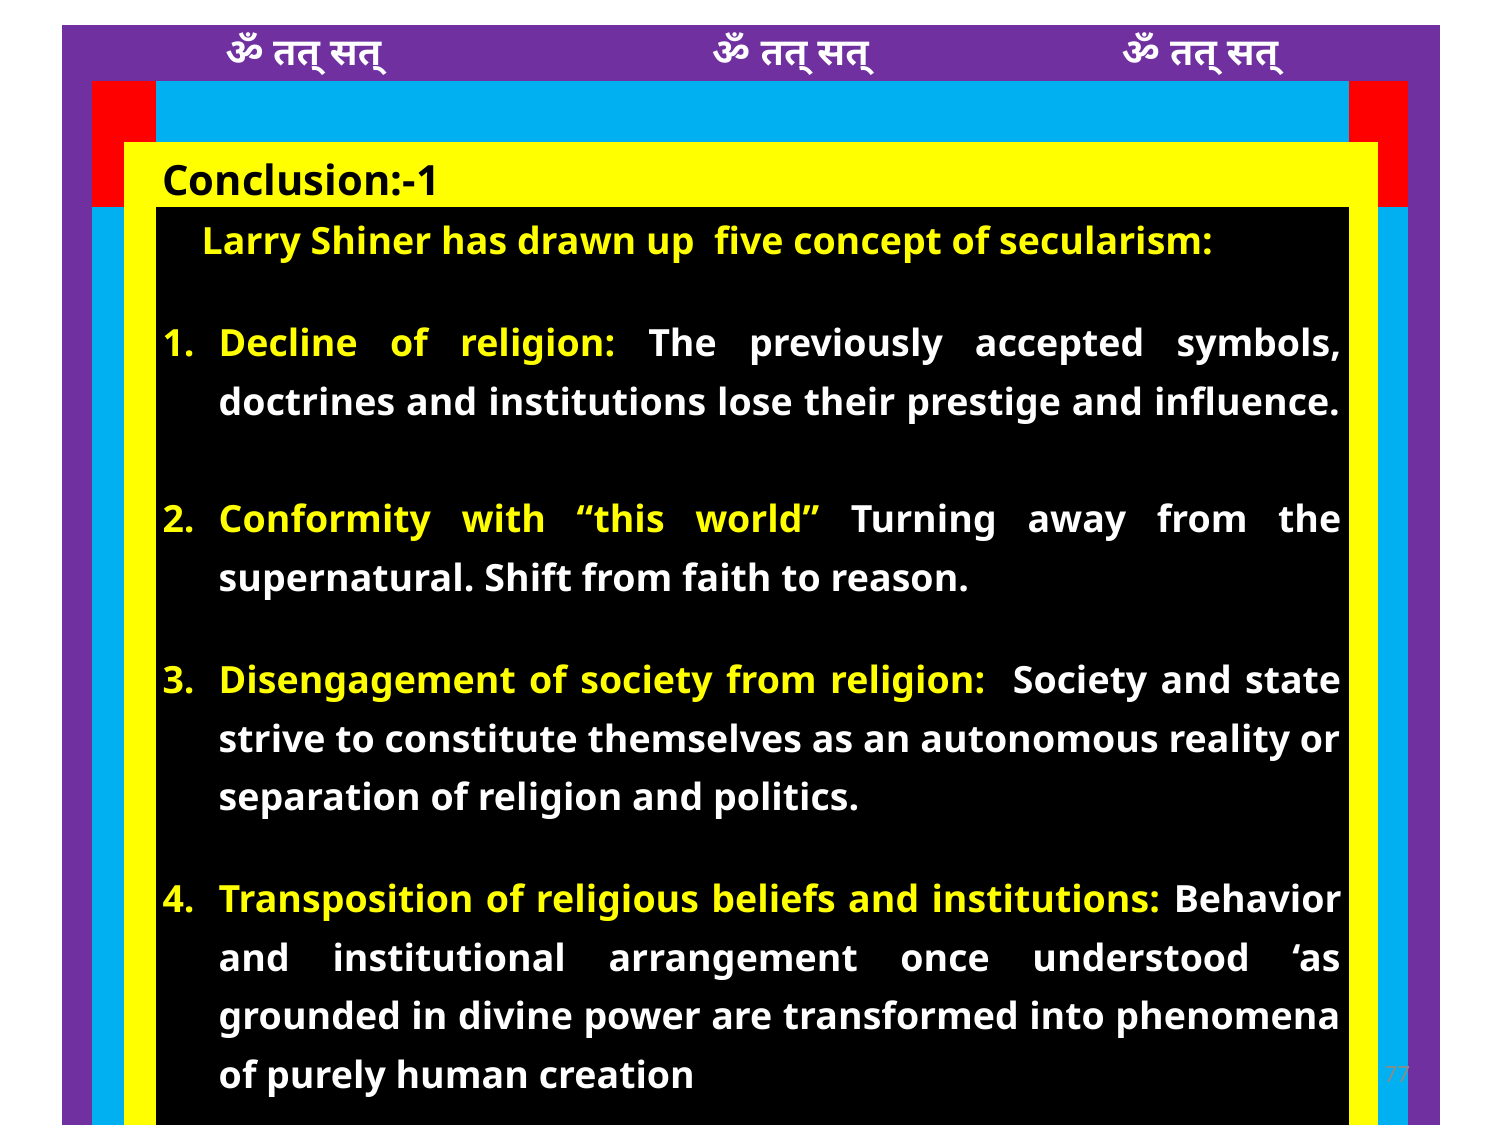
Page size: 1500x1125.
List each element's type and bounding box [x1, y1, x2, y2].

table_cell [62, 81, 1440, 1125]
slide_number [1074, 1042, 1425, 1103]
table_header [62, 25, 1440, 81]
